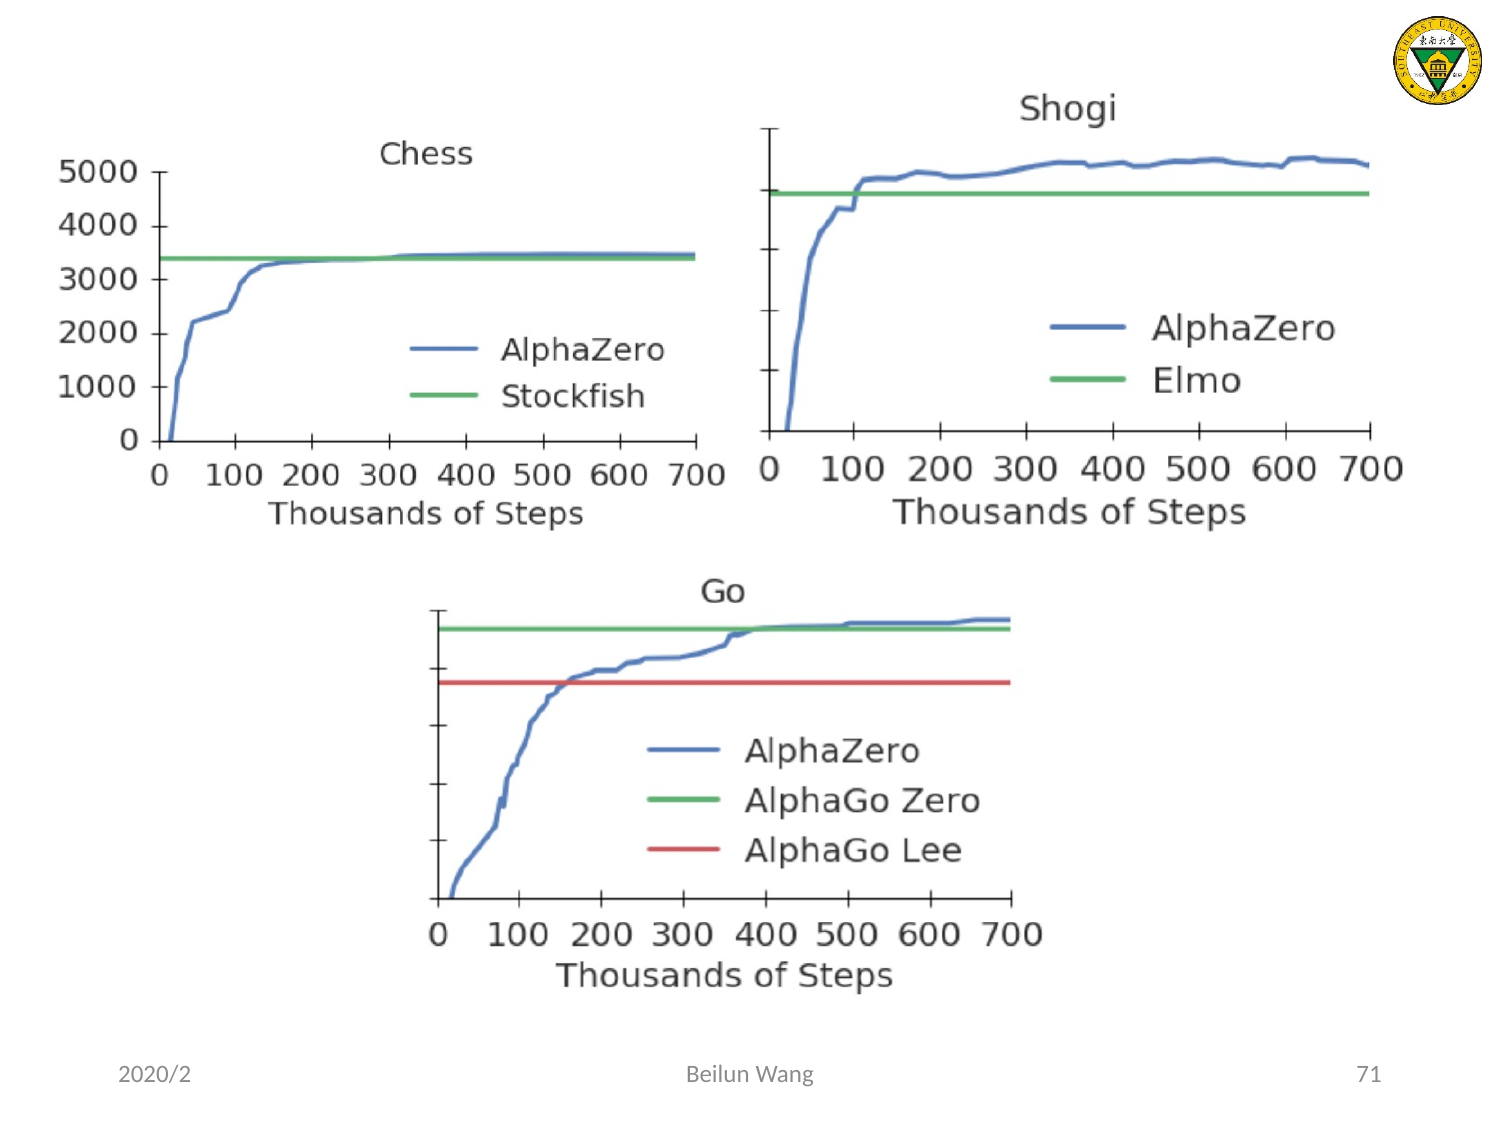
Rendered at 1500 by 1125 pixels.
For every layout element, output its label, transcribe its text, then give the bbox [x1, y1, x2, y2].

footer Beilun Wang [496, 1042, 1004, 1103]
text_box [57, 92, 1404, 995]
slide_number 71 [1059, 1042, 1397, 1103]
slide_number 2020/2 [103, 1042, 441, 1103]
picture [1393, 16, 1482, 105]
